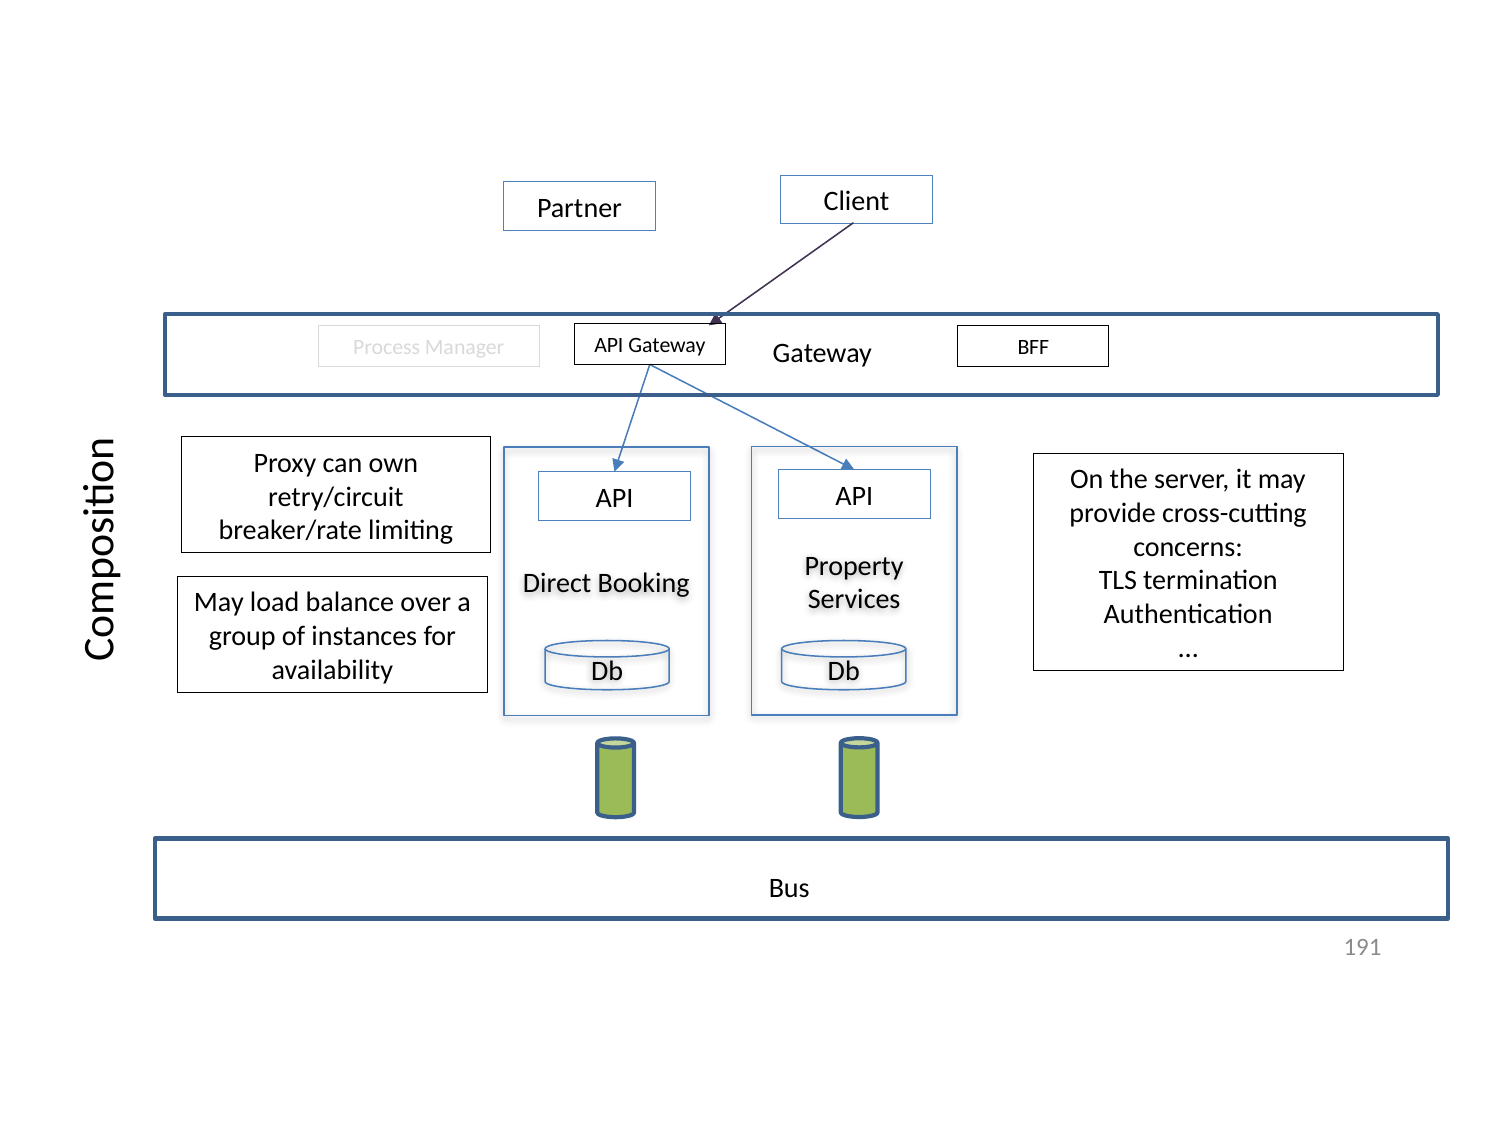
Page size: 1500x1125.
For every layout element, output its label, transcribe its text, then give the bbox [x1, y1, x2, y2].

text_box [838, 736, 880, 820]
text_box May load balance over a group of instances for availability [177, 576, 488, 693]
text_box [649, 364, 855, 470]
text_box API [538, 471, 691, 521]
text_box Bus [753, 861, 825, 911]
text_box [726, 312, 1440, 397]
text_box API Gateway [574, 323, 726, 365]
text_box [708, 222, 854, 326]
text_box On the server, it may provide cross-cutting concerns: TLS termination Authentication … [1033, 453, 1344, 671]
text_box [153, 836, 1450, 921]
text_box Property Services [751, 446, 958, 716]
text_box Client [780, 175, 933, 224]
text_box API [778, 469, 931, 519]
text_box [595, 736, 637, 820]
text_box Composition [62, 319, 130, 780]
text_box Direct Booking [503, 446, 710, 716]
text_box Db [544, 639, 670, 691]
text_box Partner [503, 181, 656, 231]
text_box Proxy can own retry/circuit breaker/rate limiting [181, 436, 491, 553]
text_box Db [780, 639, 907, 691]
text_box BFF [957, 325, 1109, 367]
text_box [614, 364, 649, 472]
text_box Process Manager [318, 325, 540, 367]
slide_number 191 [1059, 922, 1397, 968]
text_box [163, 312, 703, 397]
